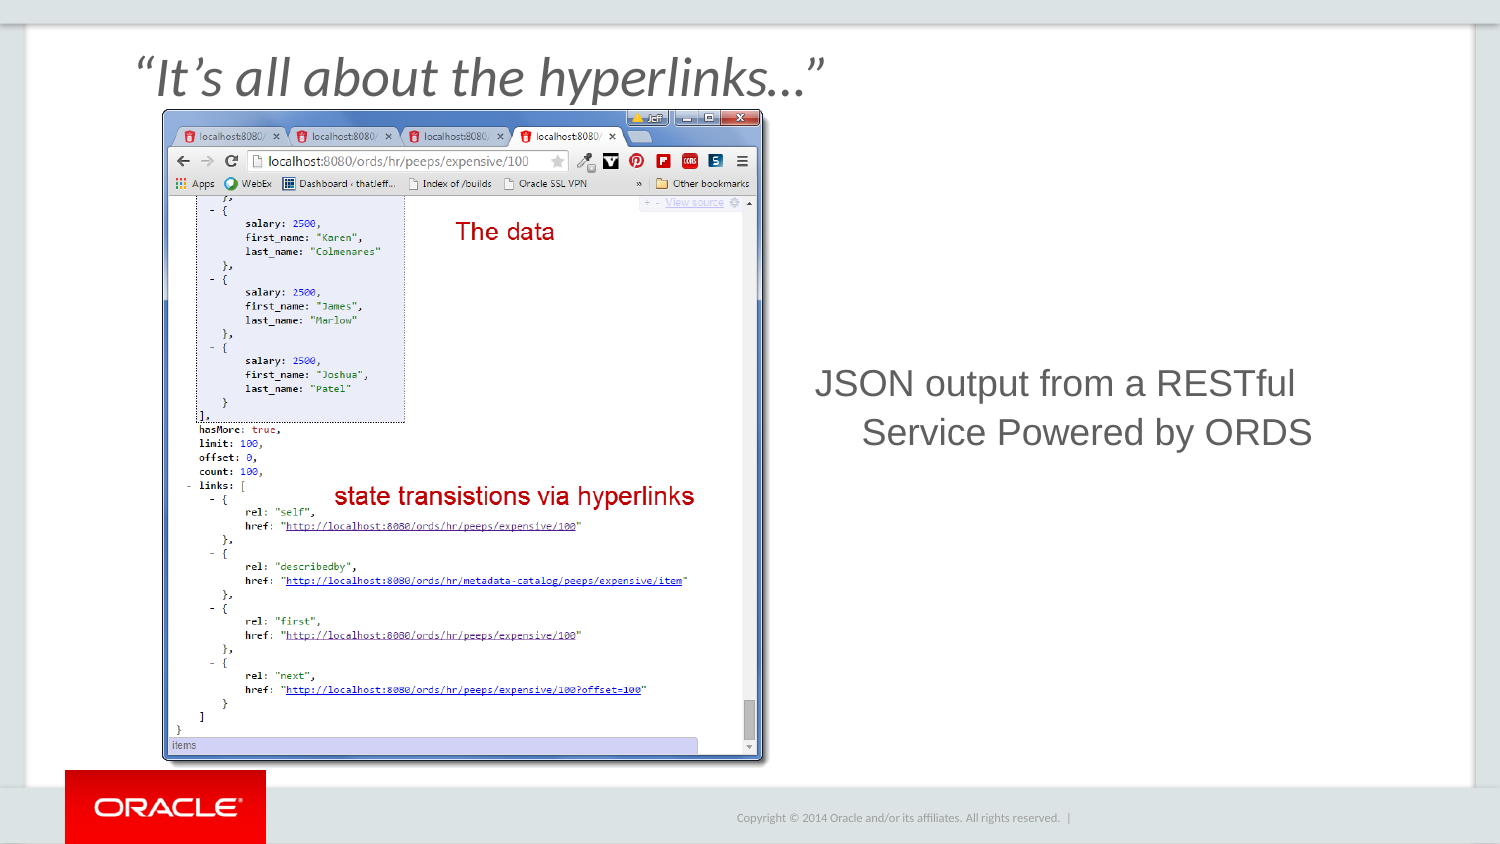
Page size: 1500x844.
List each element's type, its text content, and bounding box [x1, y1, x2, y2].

text_box JSON output from a RESTful Service Powered by ORDS [800, 346, 1438, 461]
title “It’s all about the hyperlinks…” [131, 40, 1482, 107]
picture [65, 109, 776, 844]
